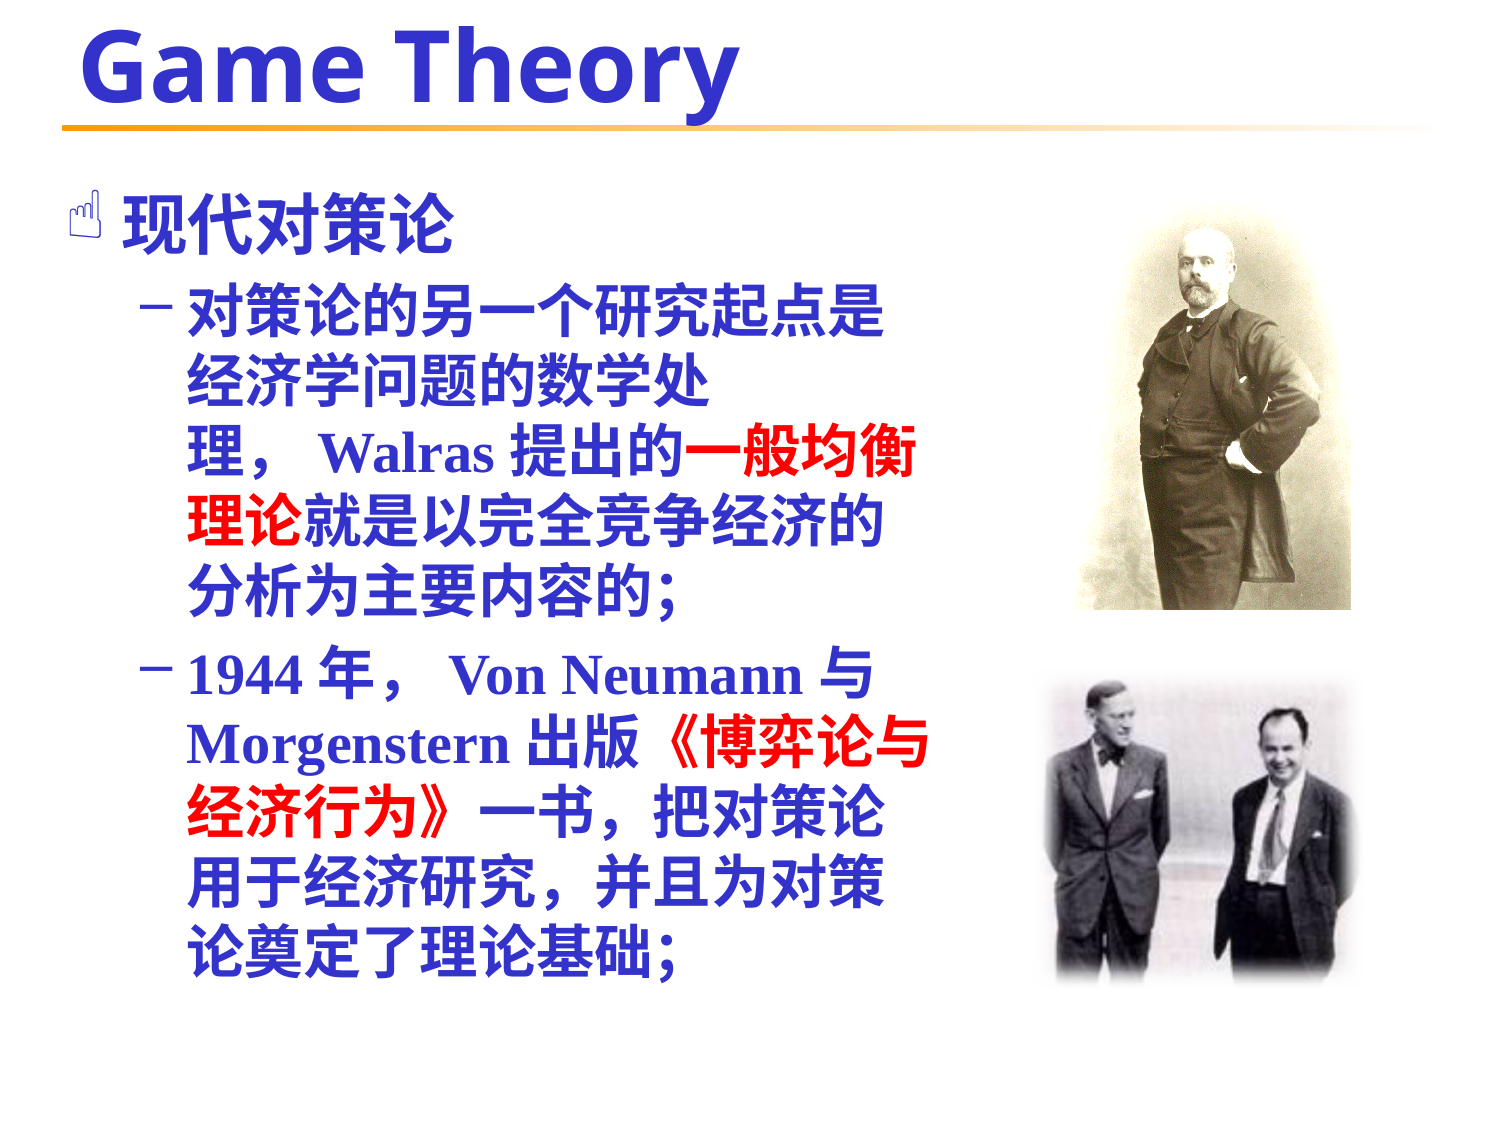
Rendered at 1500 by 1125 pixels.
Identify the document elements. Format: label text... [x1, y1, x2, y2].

picture [1033, 668, 1365, 990]
picture [1068, 172, 1351, 610]
list 现代对策论 对策论的另一个研究起点是经济学问题的数学处理，Walras提出的一般均衡理论就是以完全竞争经济的分析为主要内容的； 1944年，Von Neumann与Morgenstern出版《博弈论与经济行为》一书，把对策论用于经济研究，并且为对策论奠定了理论基础； [50, 174, 951, 1088]
title Game Theory [62, 0, 1500, 125]
